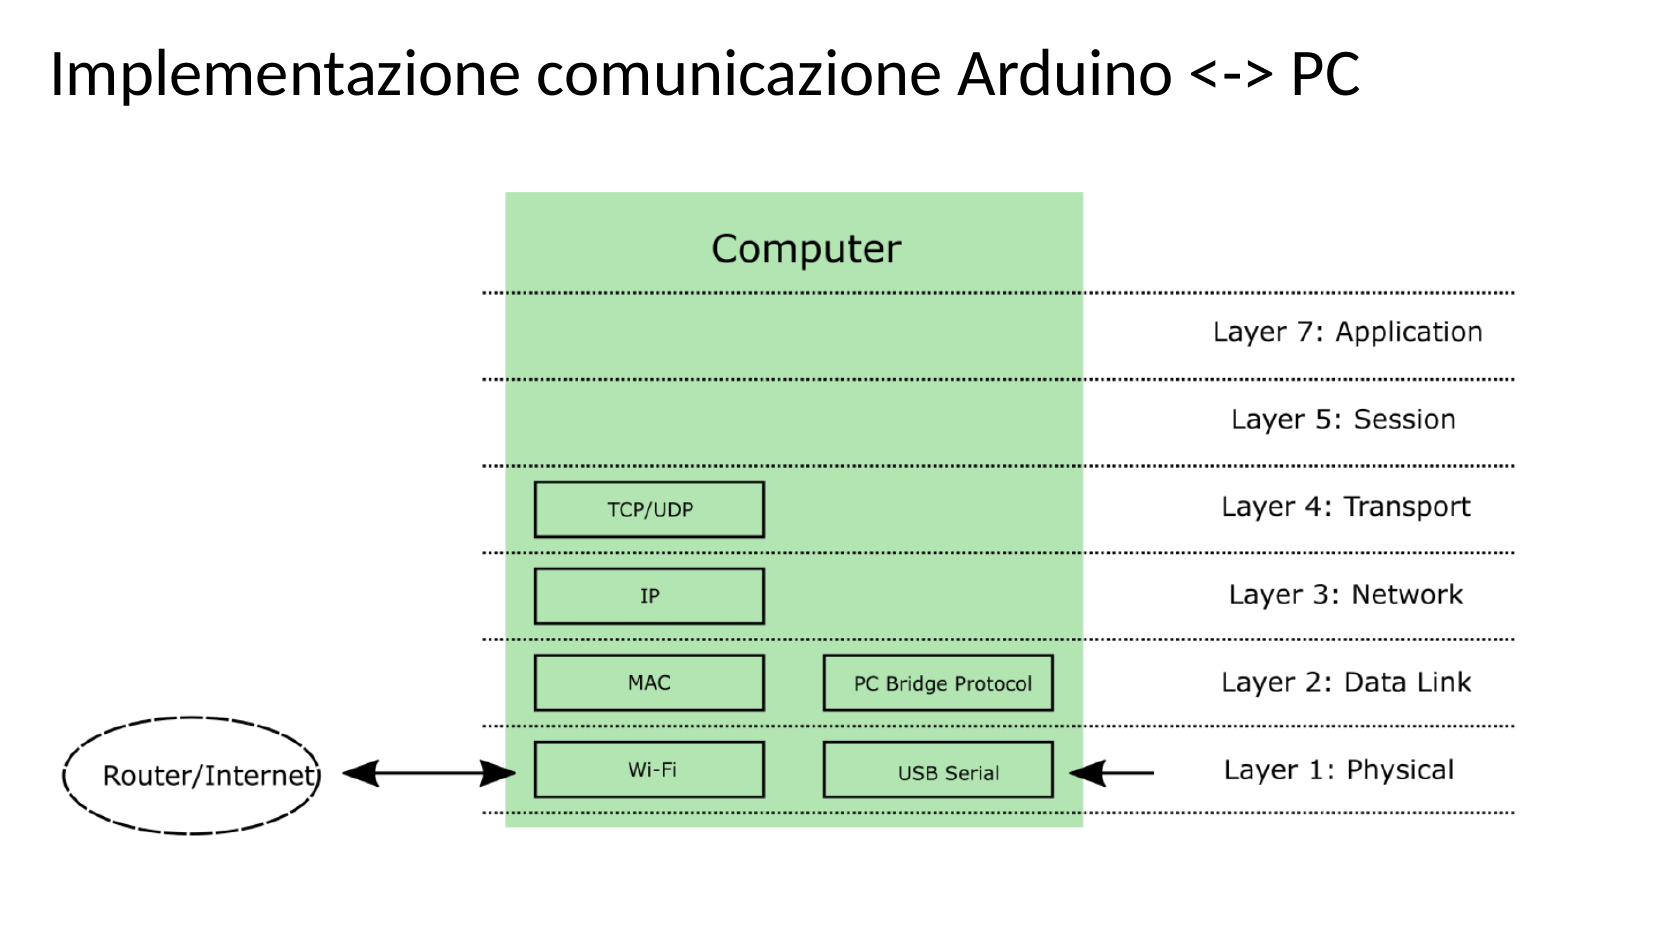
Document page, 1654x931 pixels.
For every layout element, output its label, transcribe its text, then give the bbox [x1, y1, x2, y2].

picture [34, 175, 1541, 875]
text_box Implementazione comunicazione Arduino <-> PC [34, 21, 1594, 117]
